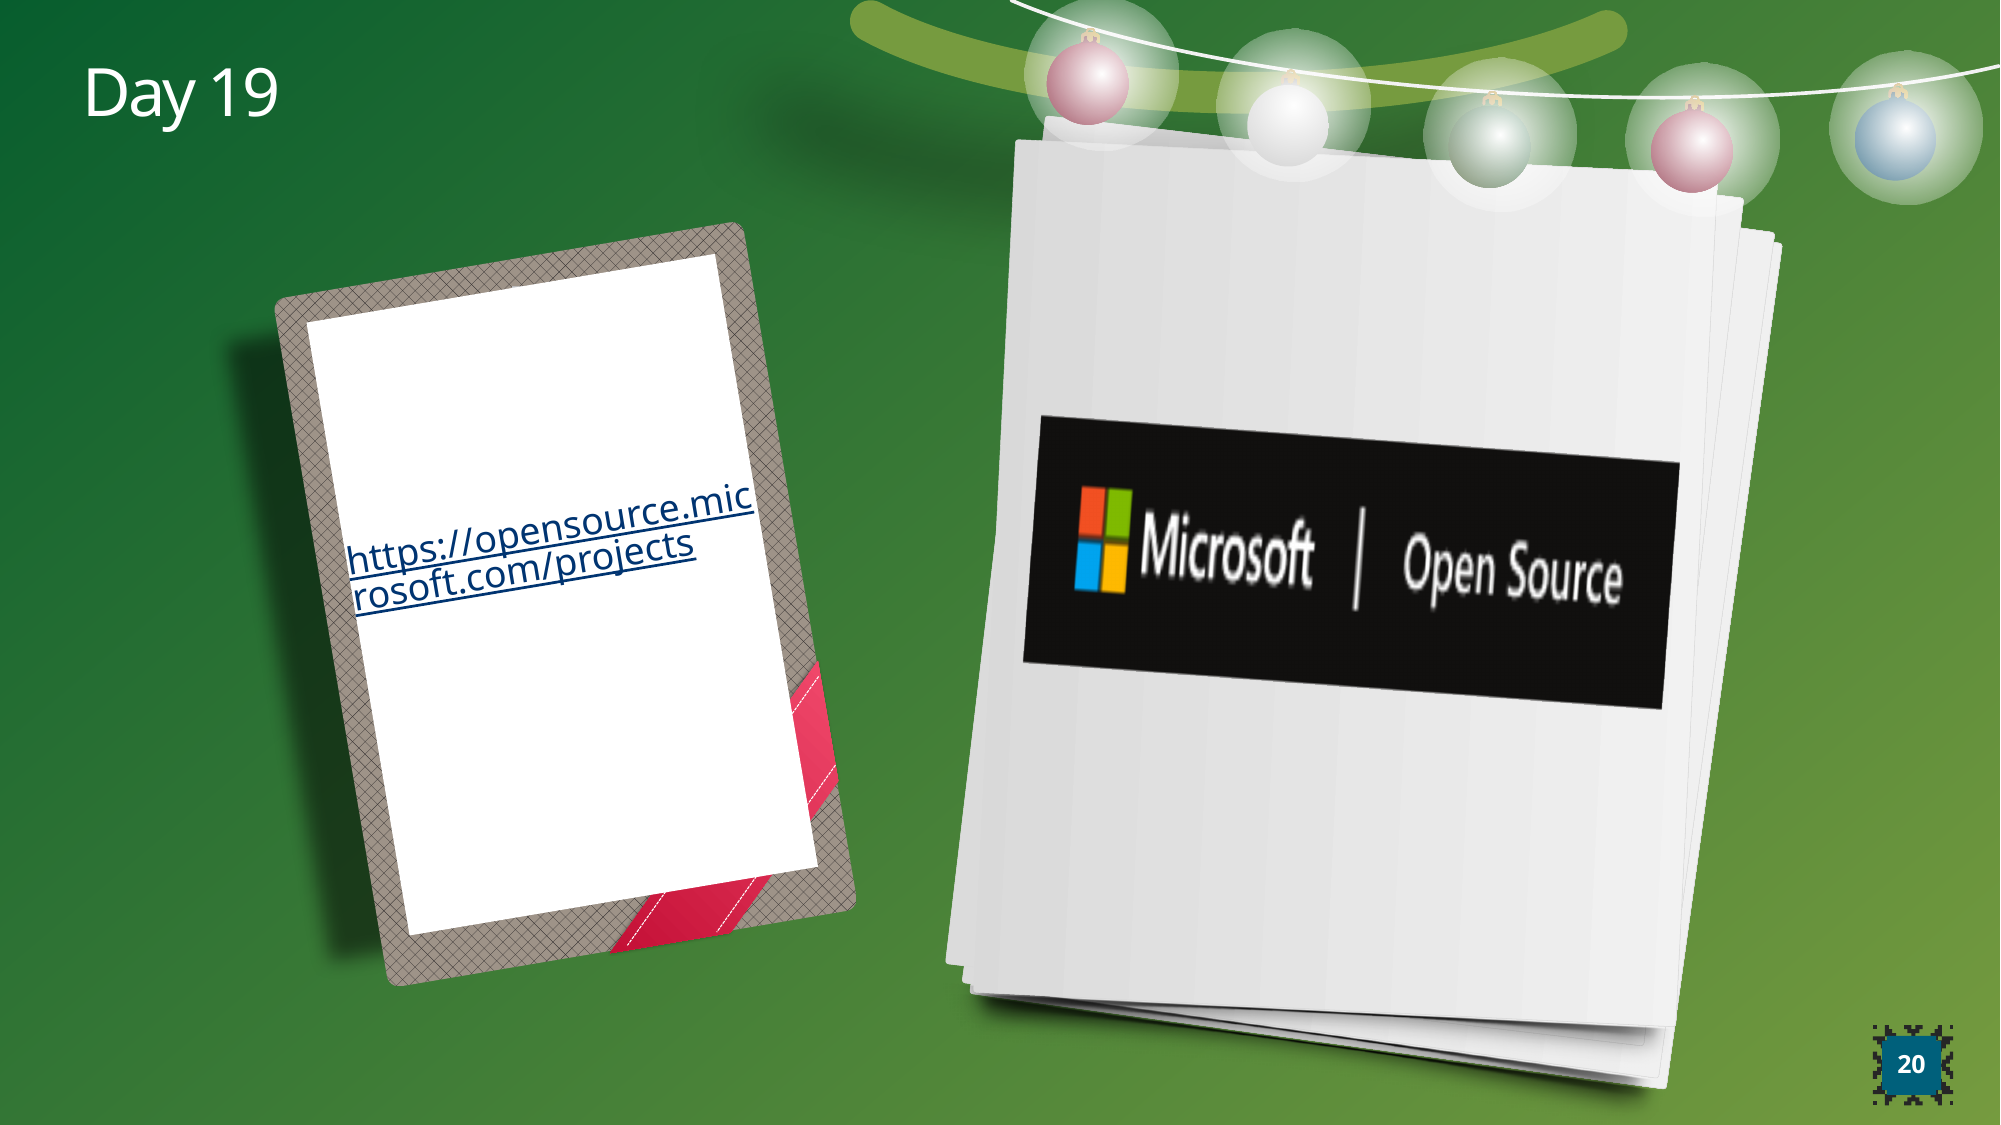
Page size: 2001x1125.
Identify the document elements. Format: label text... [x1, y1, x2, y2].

picture [897, 906, 1737, 1125]
slide_number 20 [1882, 1035, 1942, 1095]
picture [1024, 417, 1679, 708]
list https://opensource.microsoft.com/projects [306, 253, 819, 936]
title Day 19 [82, 59, 1932, 130]
